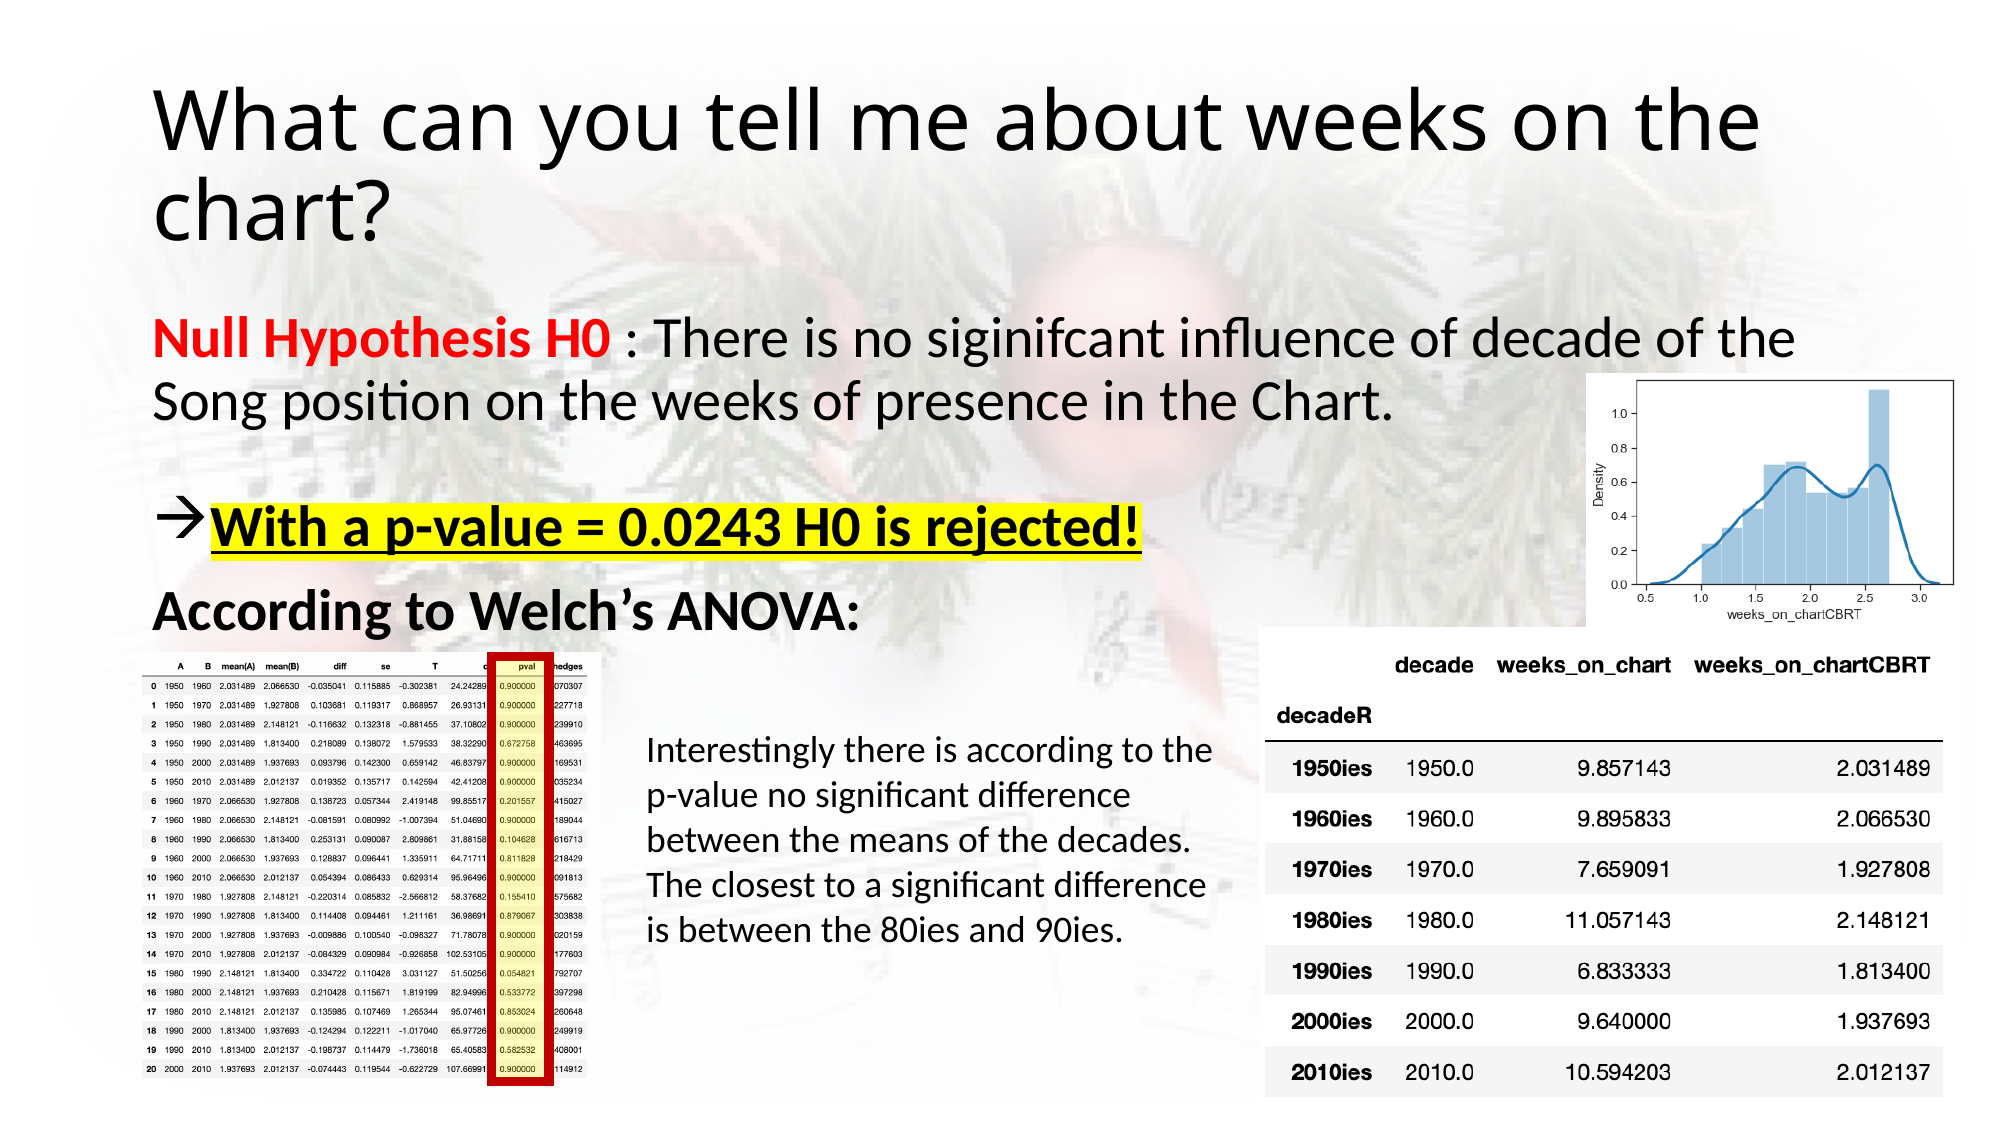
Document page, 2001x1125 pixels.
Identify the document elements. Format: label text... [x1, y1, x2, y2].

list Null Hypothesis H0 : There is no siginifcant influence of decade of the Song position on the weeks of presence in the Chart. With a p-value = 0.0243 H0 is rejected! According to Welch’s ANOVA: [137, 299, 1863, 1014]
text_box Interestingly there is according to the p-value no significant difference between the means of the decades. The closest to a significant difference is between the 80ies and 90ies. [631, 717, 1231, 958]
picture [137, 652, 602, 1082]
title What can you tell me about weeks on the chart? [137, 59, 1863, 278]
picture [1259, 373, 1959, 1117]
